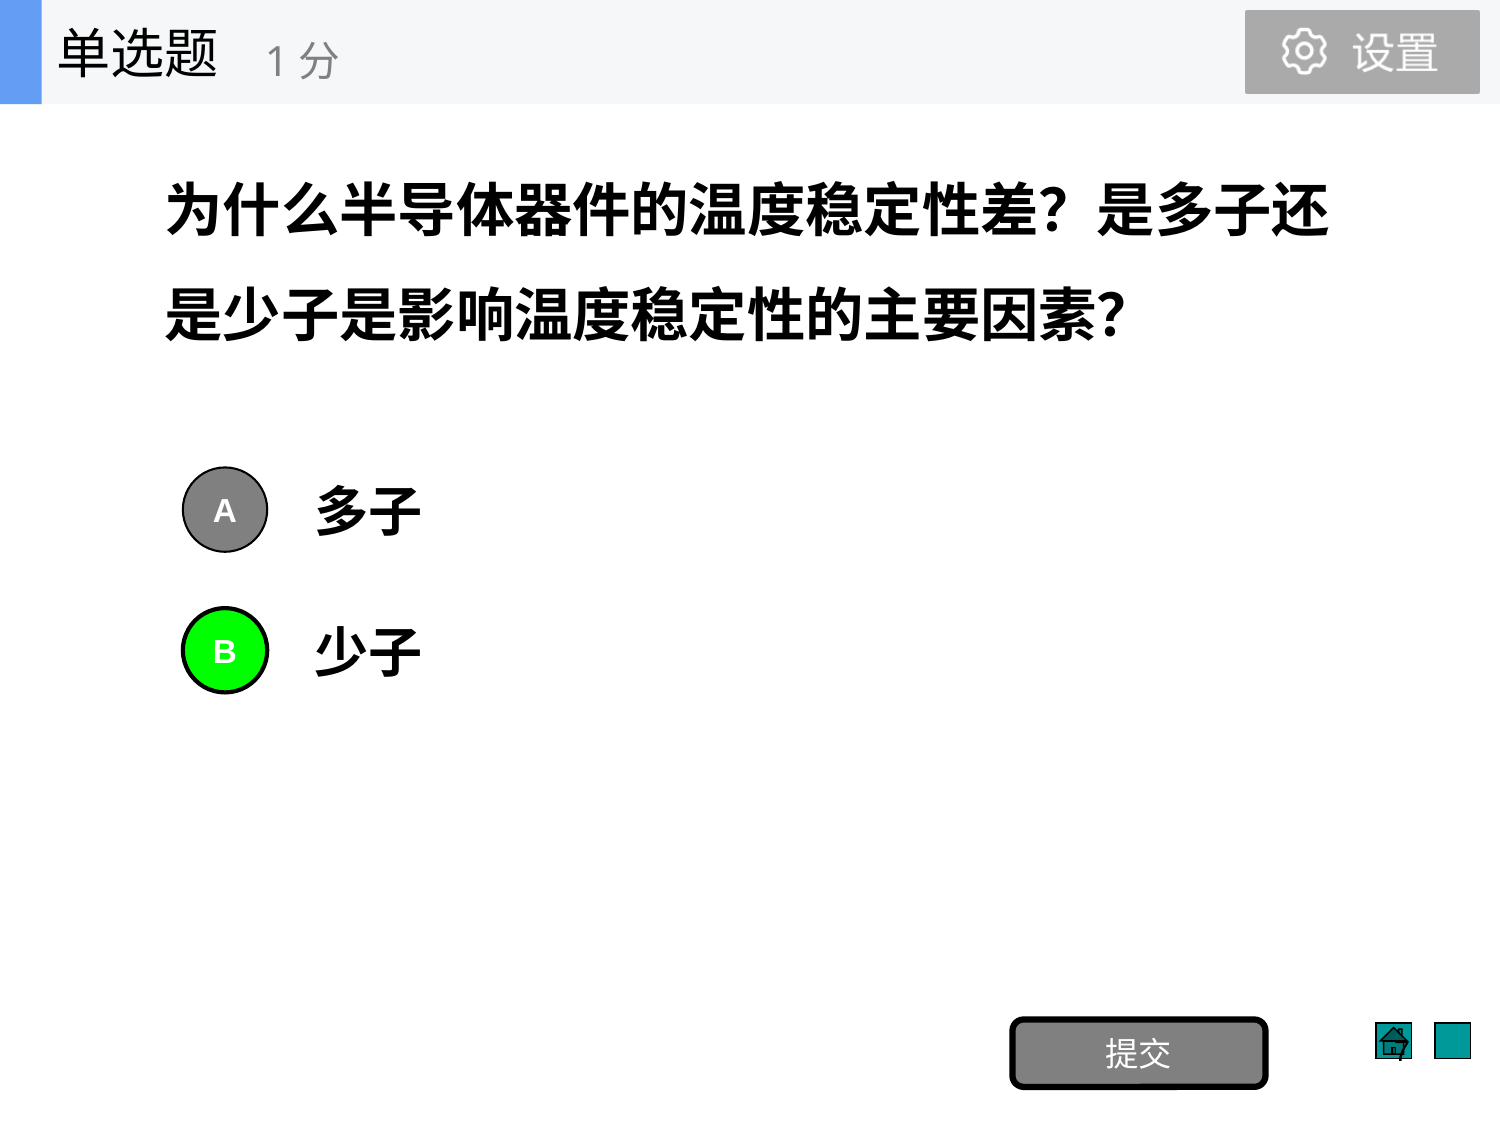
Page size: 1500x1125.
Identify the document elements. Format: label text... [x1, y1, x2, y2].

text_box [0, 0, 1500, 105]
text_box A [180, 465, 270, 554]
slide_number 7 [1074, 1024, 1426, 1103]
text_box 多子 [298, 455, 1352, 564]
text_box B [180, 605, 270, 695]
text_box 提交 [1010, 1017, 1266, 1090]
text_box 为什么半导体器件的温度稳定性差？是多子还是少子是影响温度稳定性的主要因素？ [148, 113, 1352, 454]
text_box 少子 [298, 595, 1352, 705]
picture [1245, 10, 1480, 94]
